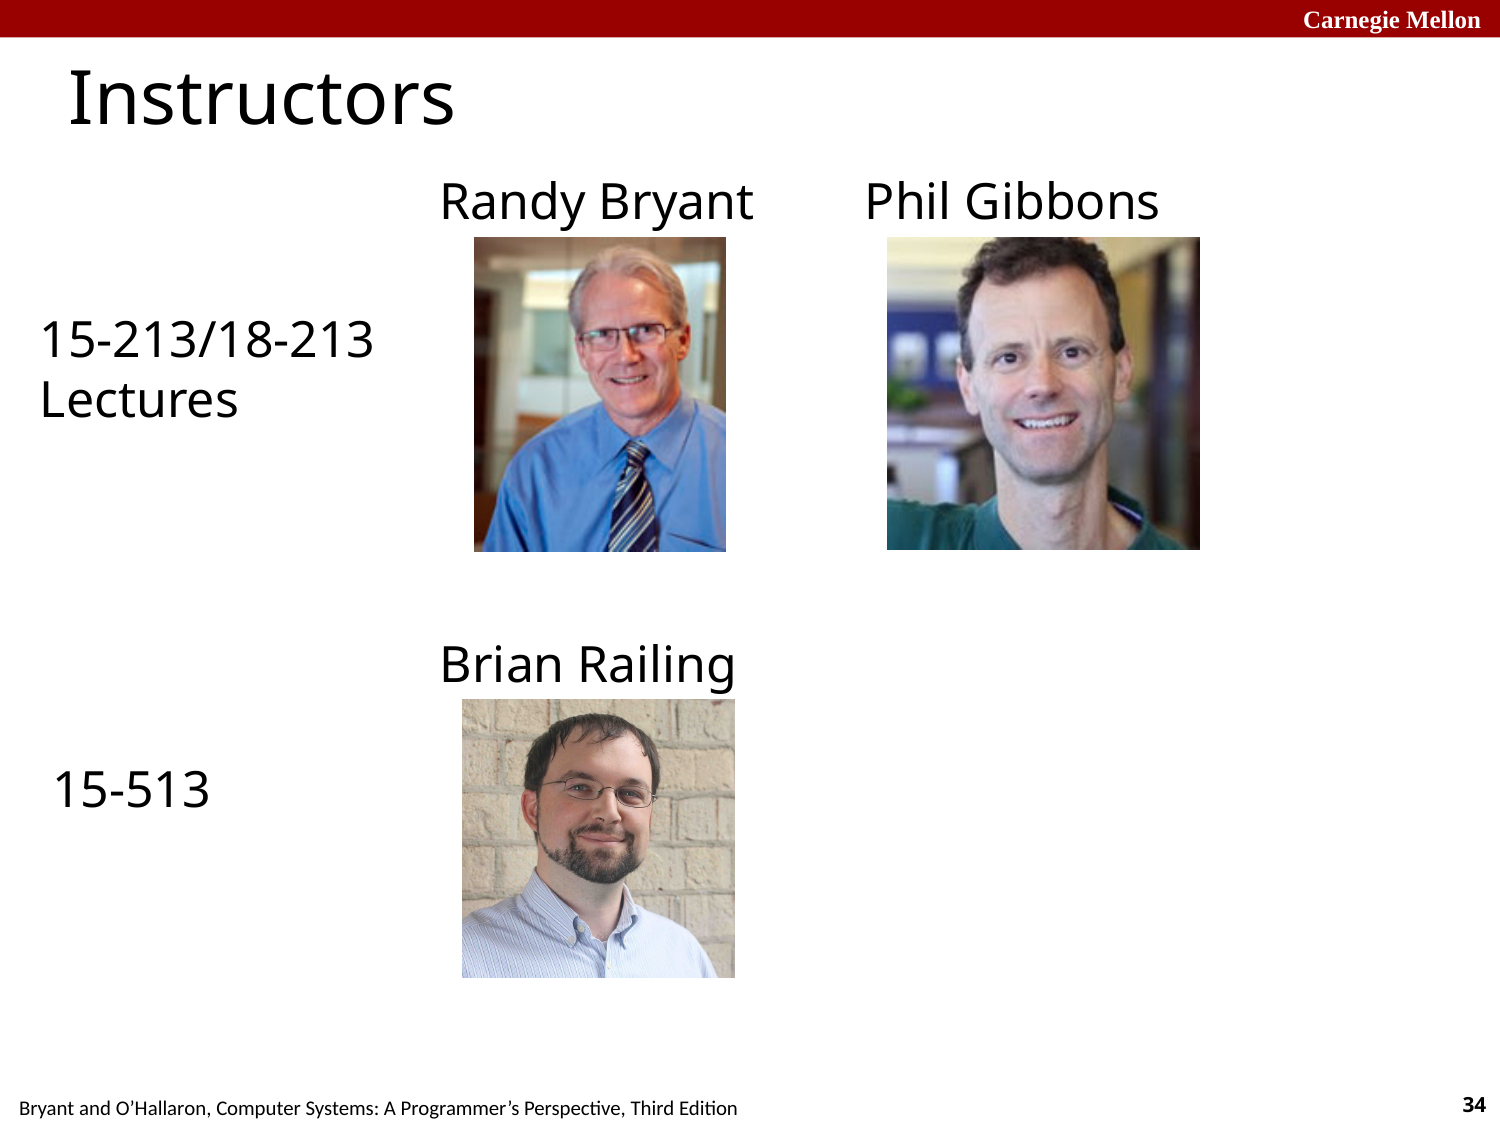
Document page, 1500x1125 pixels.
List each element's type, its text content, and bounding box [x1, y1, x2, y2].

text_box Phil Gibbons [849, 162, 1250, 238]
text_box Brian Railing [425, 624, 825, 700]
picture [887, 237, 1201, 551]
text_box 15-213/18-213 Lectures [24, 299, 425, 435]
picture [474, 237, 726, 553]
text_box 15-513 [37, 749, 437, 825]
text_box Carnegie Mellon [1147, 37, 1365, 41]
picture [462, 699, 736, 978]
title Instructors [62, 41, 1438, 149]
text_box Randy Bryant [425, 162, 825, 238]
